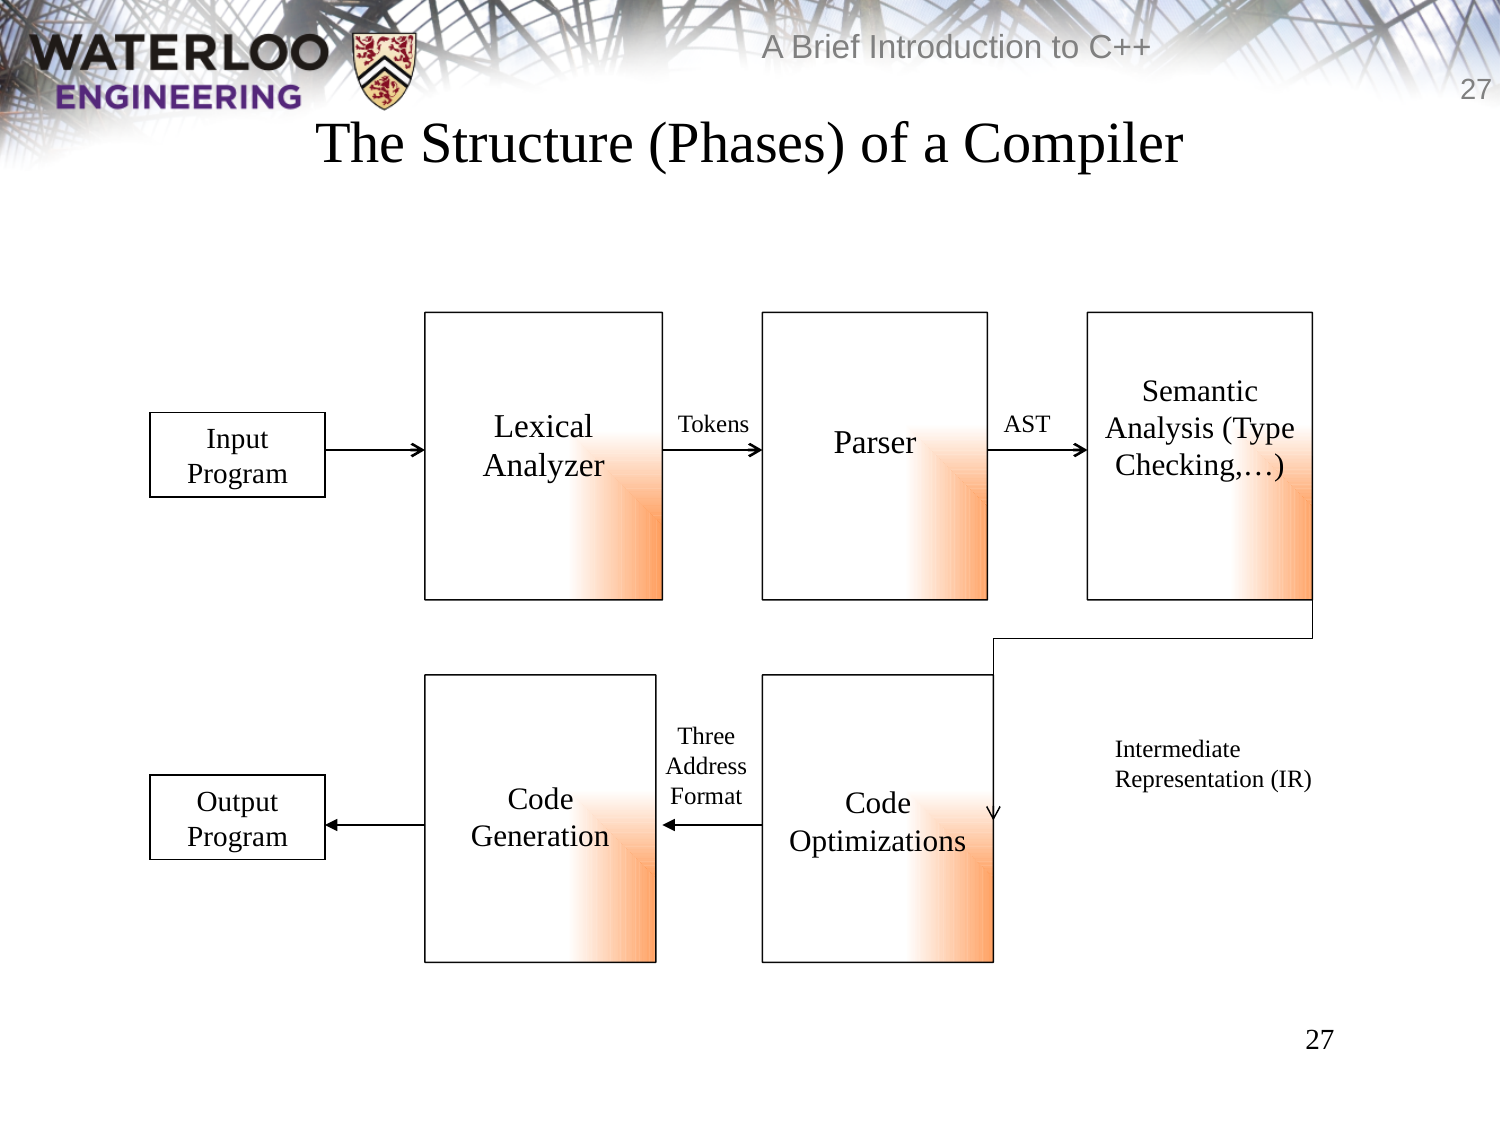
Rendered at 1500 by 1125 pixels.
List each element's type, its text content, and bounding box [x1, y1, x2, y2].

picture [0, 0, 1500, 1125]
title The Structure (Phases) of a Compiler [74, 44, 1426, 233]
slide_number 27 [1037, 1012, 1350, 1088]
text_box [149, 312, 1338, 963]
